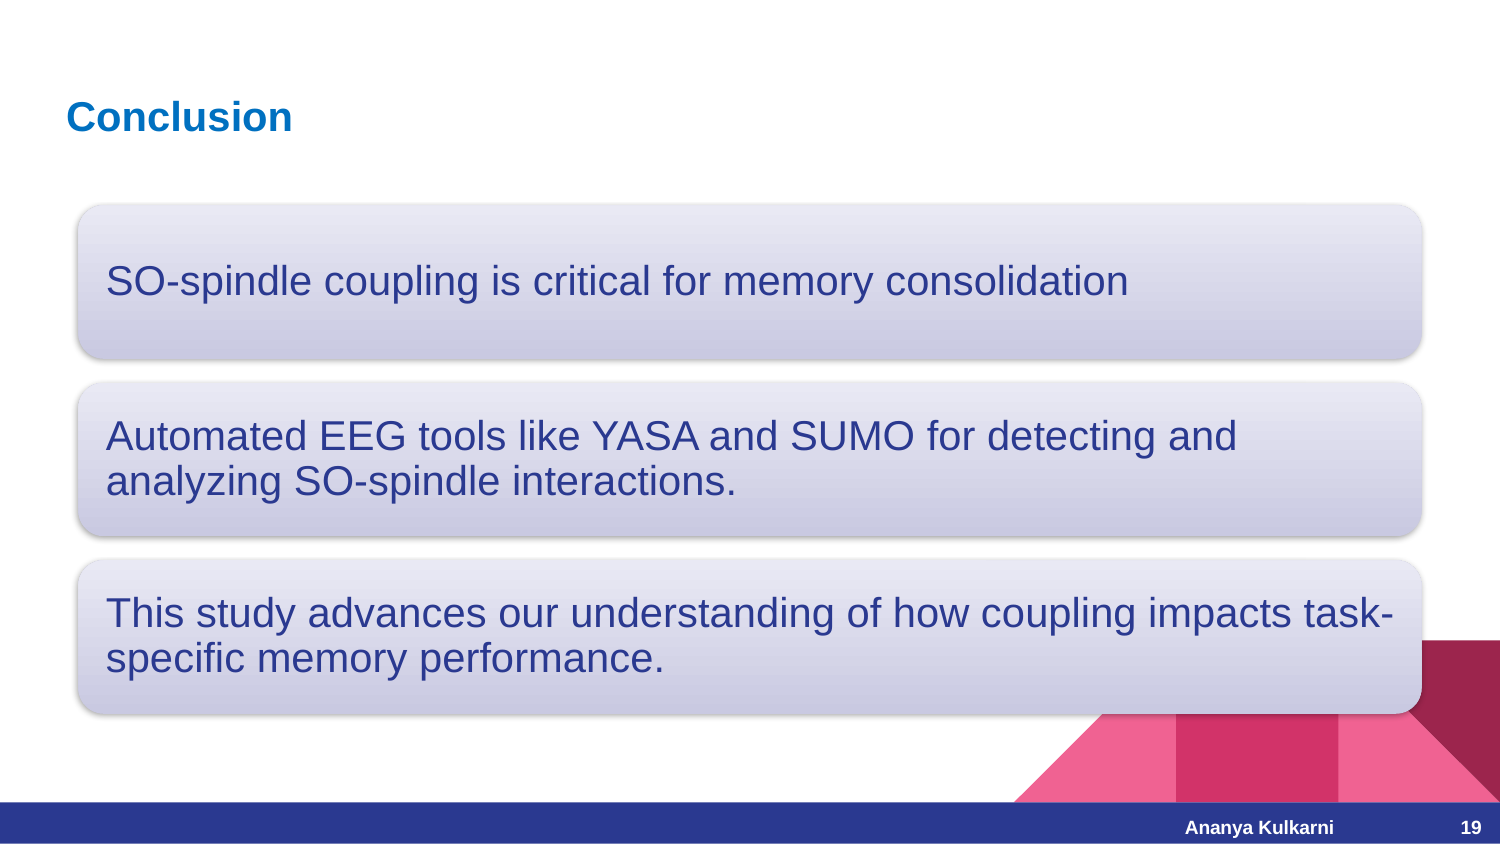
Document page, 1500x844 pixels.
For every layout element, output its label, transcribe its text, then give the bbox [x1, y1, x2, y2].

title Conclusion [51, 67, 1449, 167]
slide_number Ananya Kulkarni 19 [10, 790, 1497, 844]
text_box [78, 205, 1422, 715]
